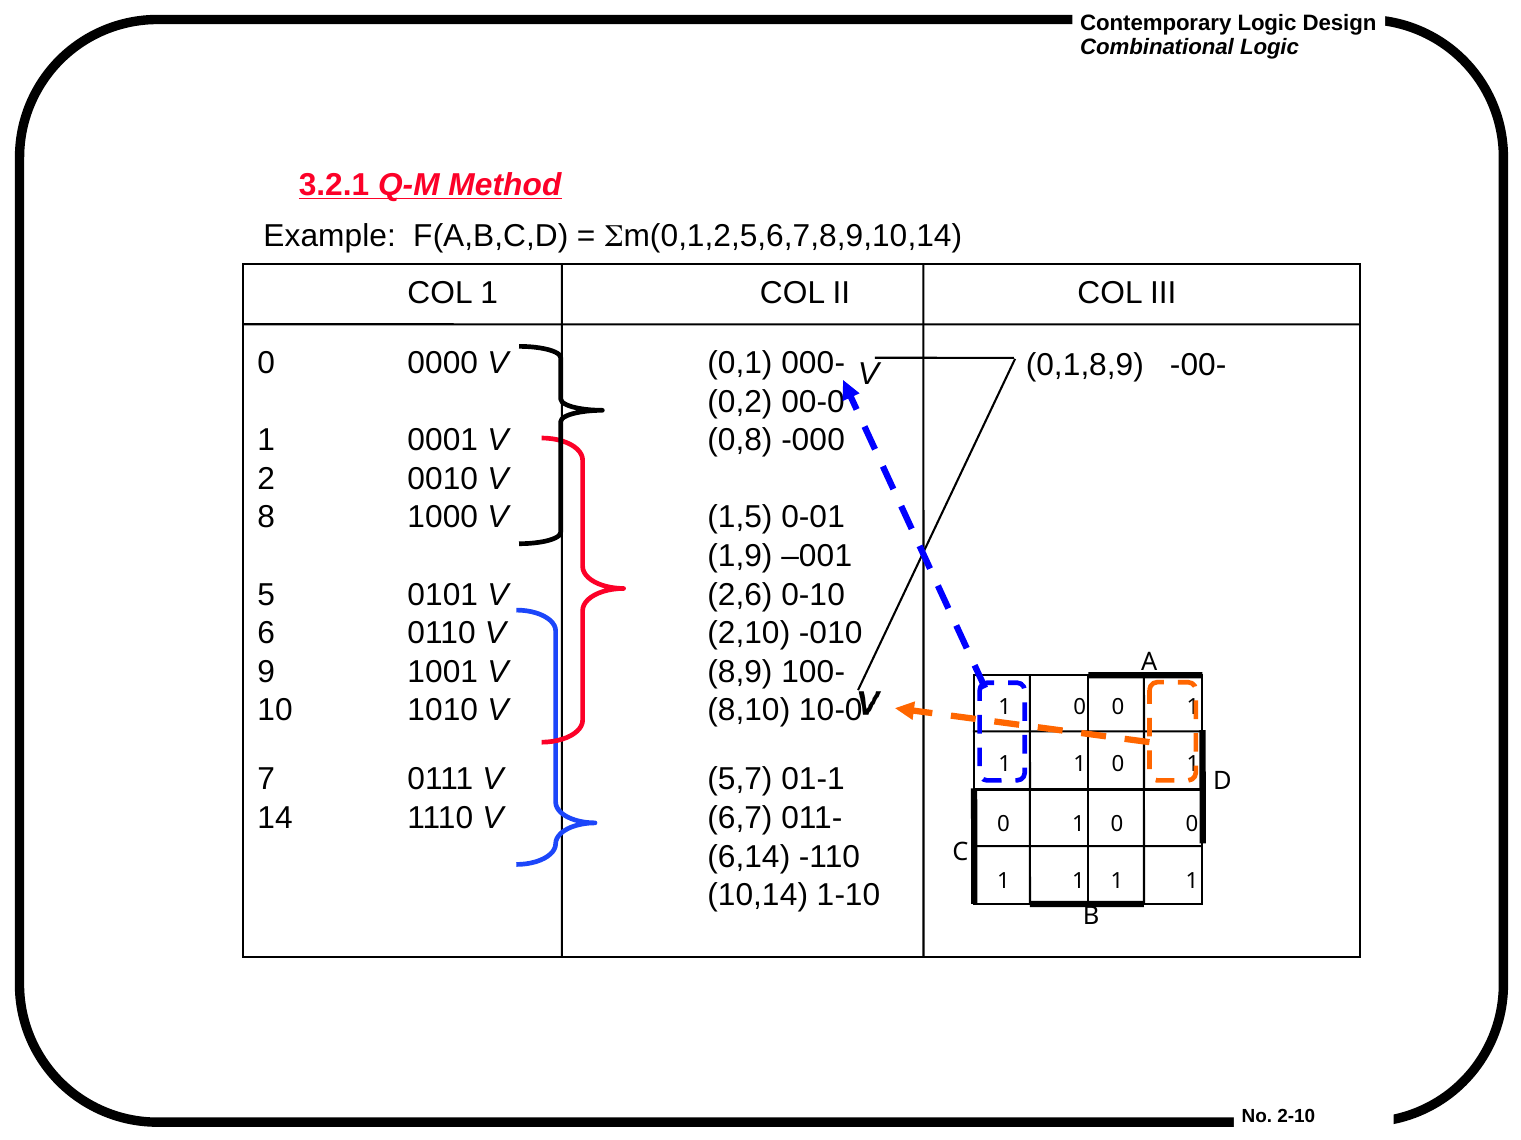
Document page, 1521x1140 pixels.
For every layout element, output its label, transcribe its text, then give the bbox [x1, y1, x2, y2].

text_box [895, 708, 1150, 743]
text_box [242, 263, 1360, 976]
title 3.2.1 Q-M Method [288, 165, 575, 207]
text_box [835, 345, 896, 742]
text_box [937, 646, 1284, 943]
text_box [842, 379, 986, 689]
text_box Example: F(A,B,C,D) = m(0,1,2,5,6,7,8,9,10,14) [255, 217, 971, 257]
